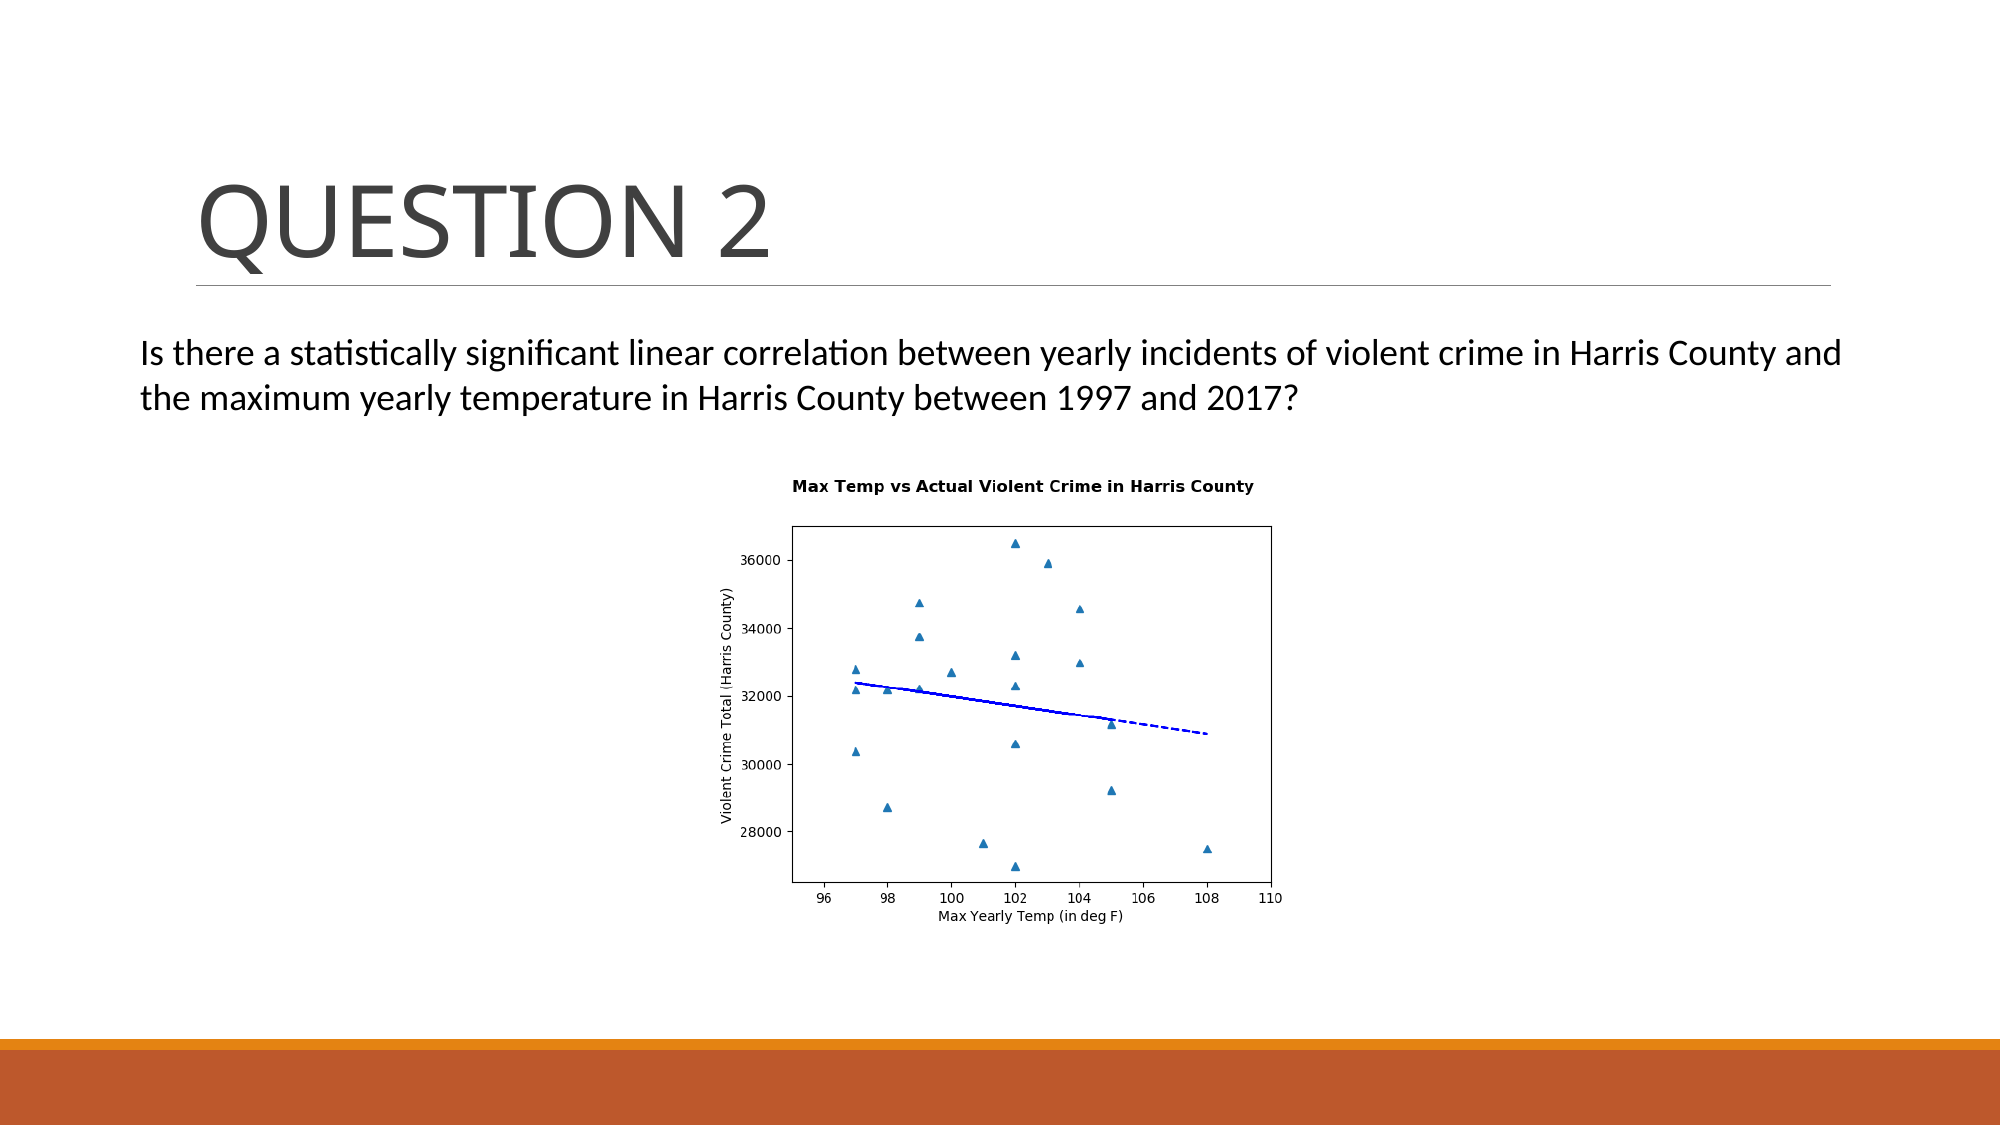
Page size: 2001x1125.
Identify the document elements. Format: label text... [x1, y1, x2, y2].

title QUESTION 2 [180, 47, 1830, 285]
text_box Is there a statistically significant linear correlation between yearly incidents of violent crime in Harris County and the maximum yearly temperature in Harris County between 1997 and 2017? [125, 320, 1875, 561]
picture [714, 469, 1332, 934]
